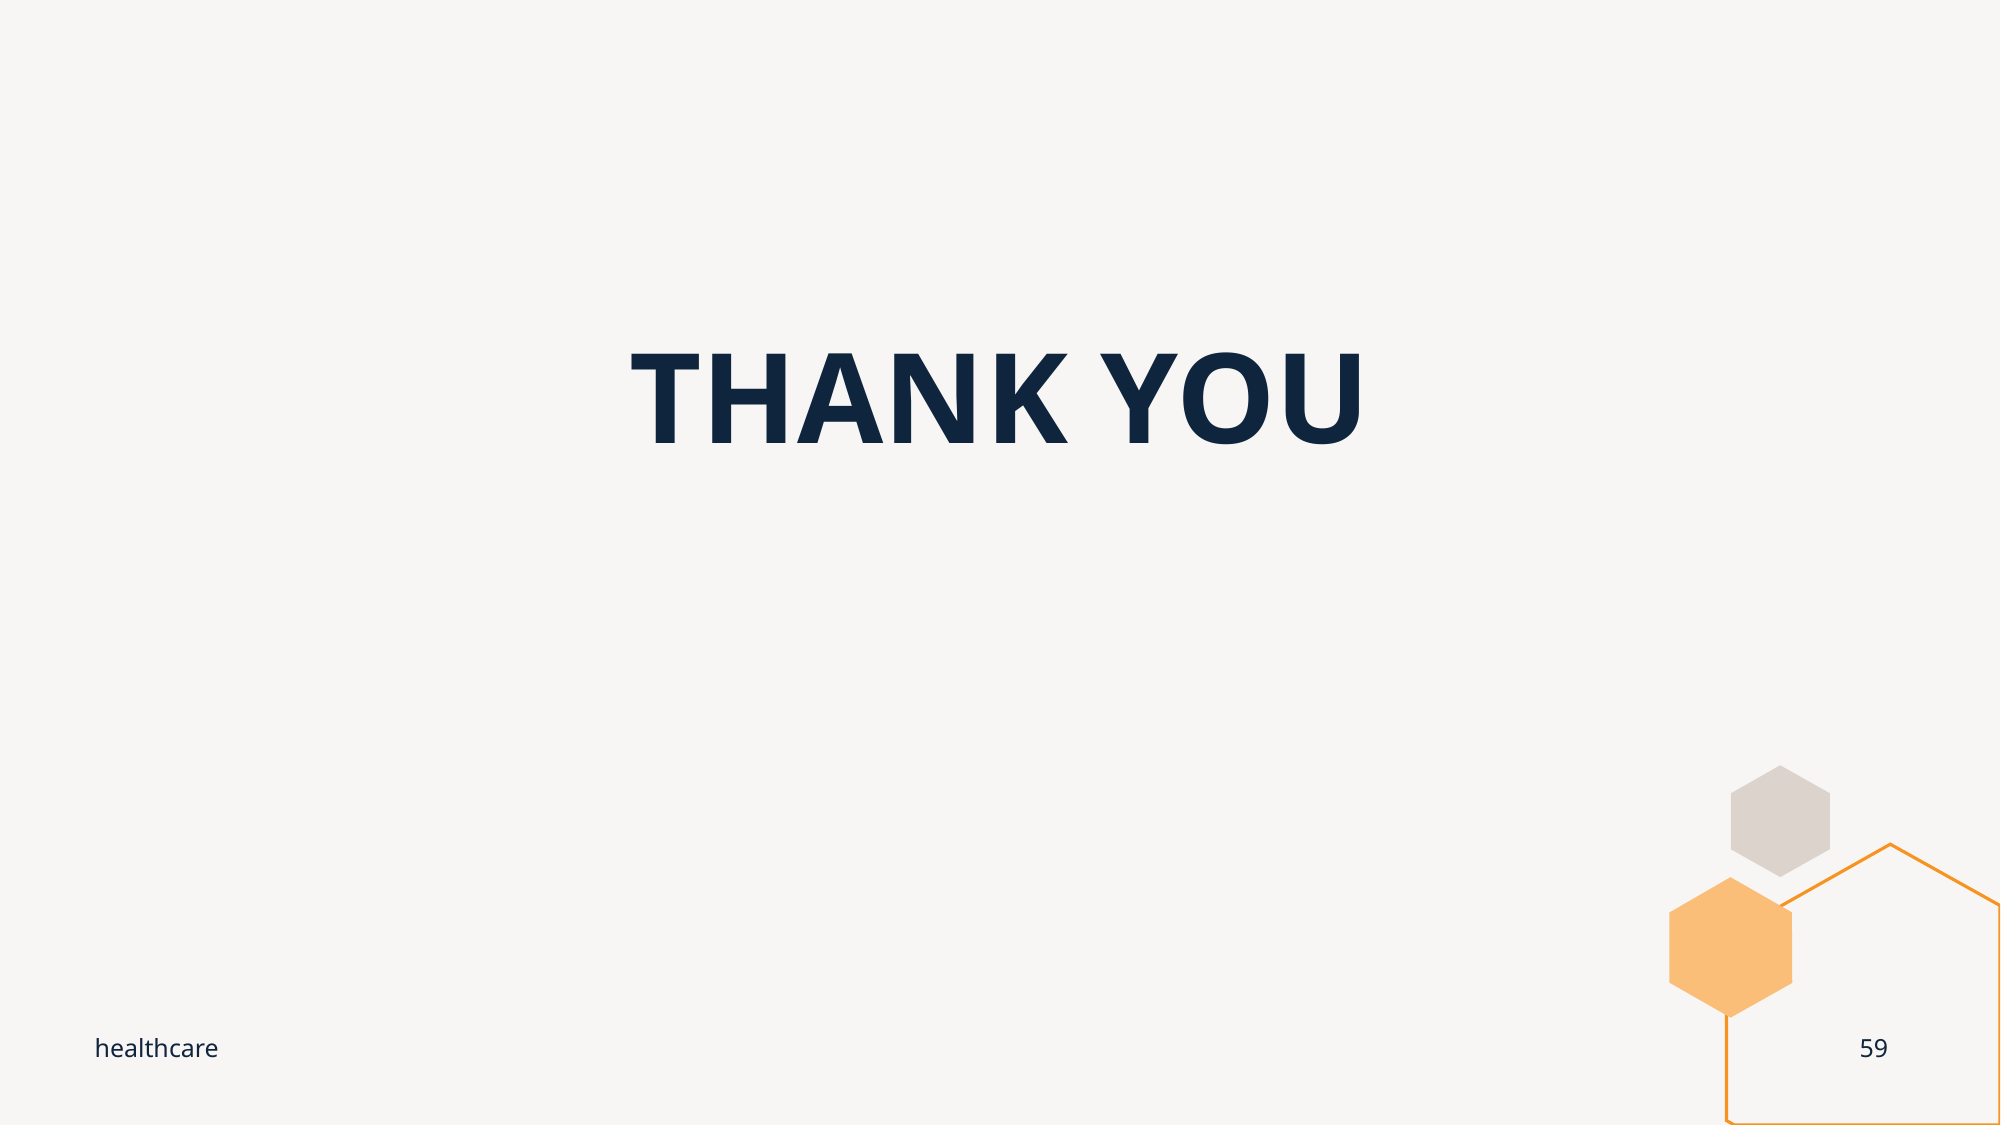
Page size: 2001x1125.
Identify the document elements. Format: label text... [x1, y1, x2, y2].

footer healthcare [79, 1020, 755, 1080]
slide_number 59 [1836, 1020, 1912, 1080]
title THANK YOU [106, 328, 1894, 561]
